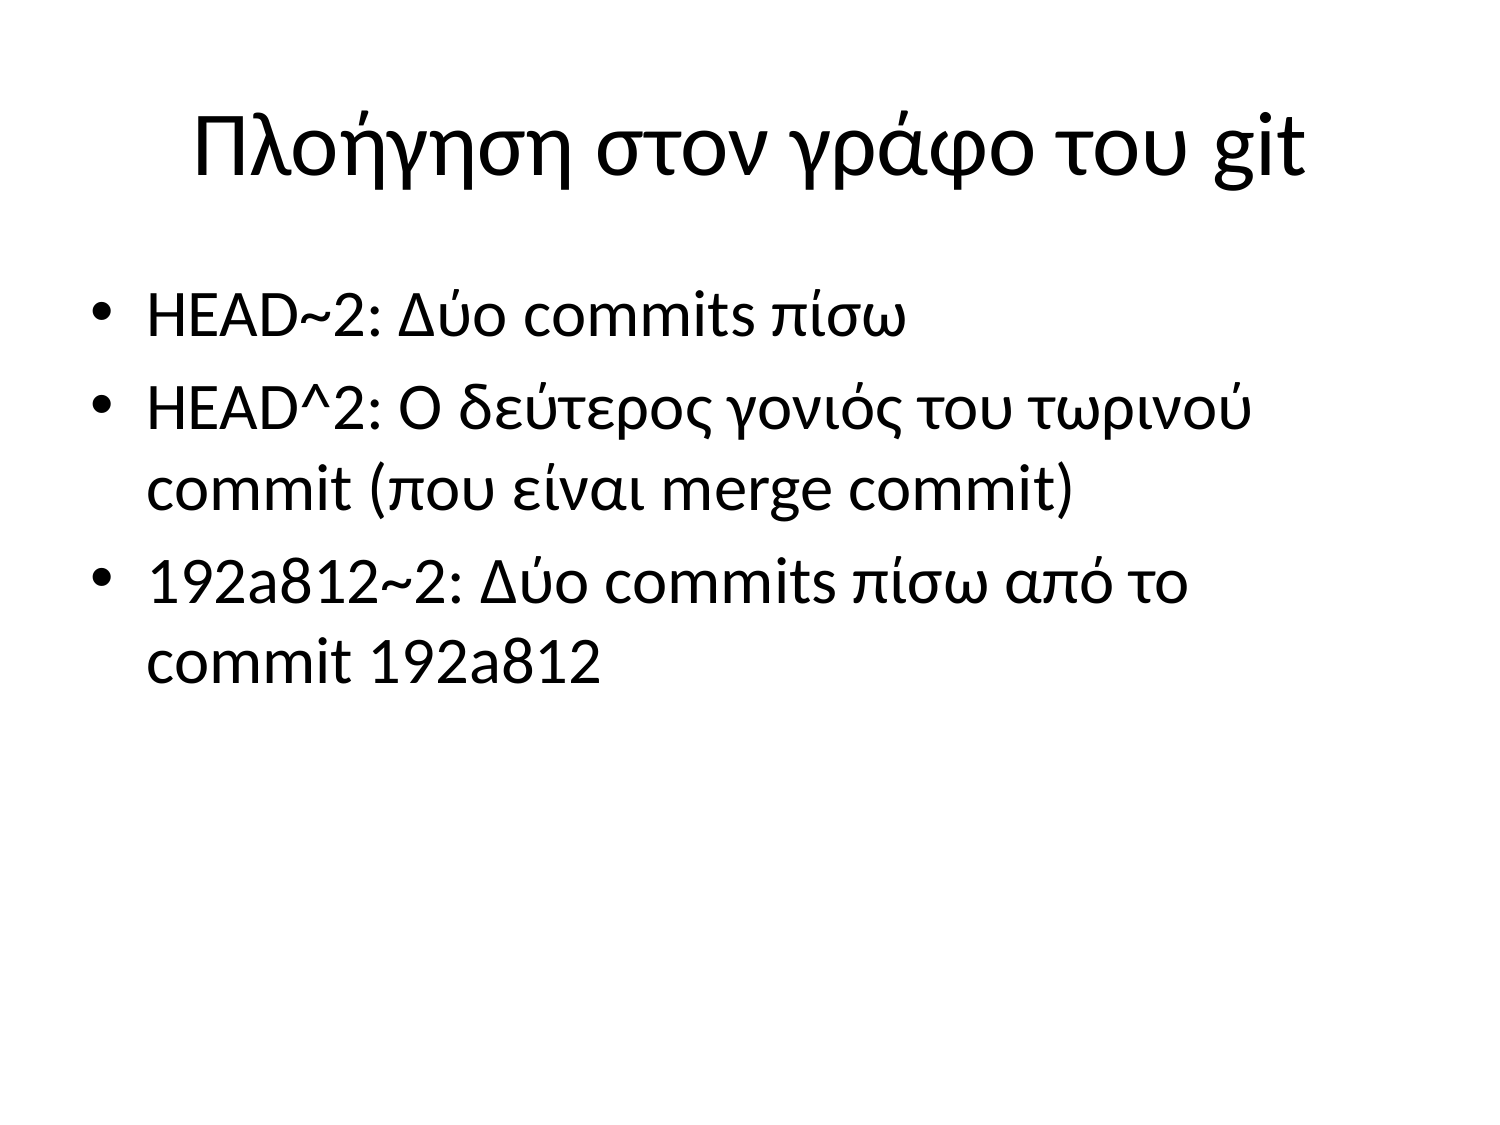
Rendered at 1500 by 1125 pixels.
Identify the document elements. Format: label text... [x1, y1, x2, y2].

list HEAD~2: Δύο commits πίσω HEAD^2: Ο δεύτερος γονιός του τωρινού commit (που είναι merge commit) 192a812~2: Δύο commits πίσω από το commit 192a812 [75, 262, 1425, 1005]
title Πλοήγηση στον γράφο του git [75, 45, 1425, 233]
